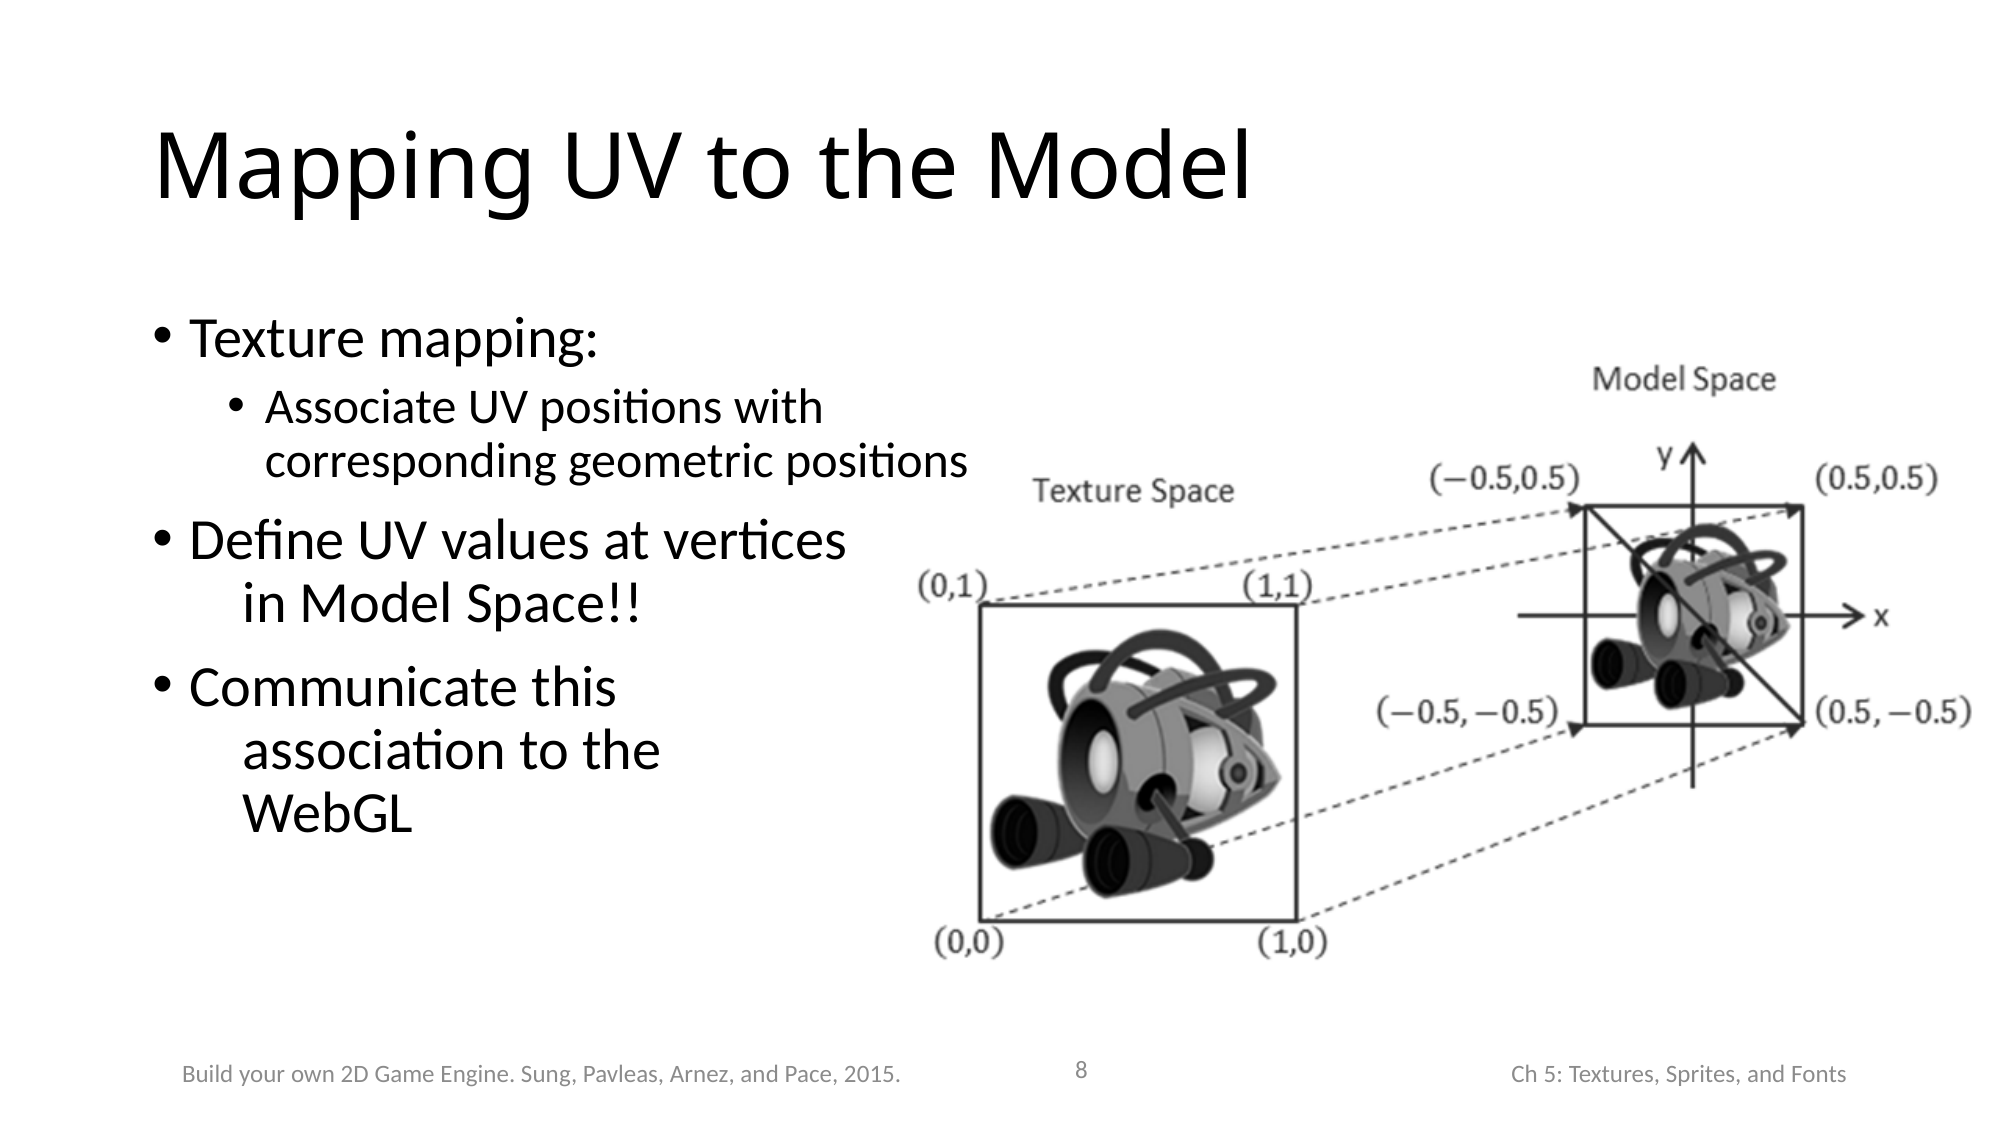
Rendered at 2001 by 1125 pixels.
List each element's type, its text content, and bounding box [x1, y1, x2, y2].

picture [896, 343, 2000, 983]
title Mapping UV to the Model [137, 59, 1863, 278]
list Texture mapping: Associate UV positions with corresponding geometric positions Define UV values at vertices in Model Space!! Communicate this association to the WebGL [137, 299, 1863, 1014]
